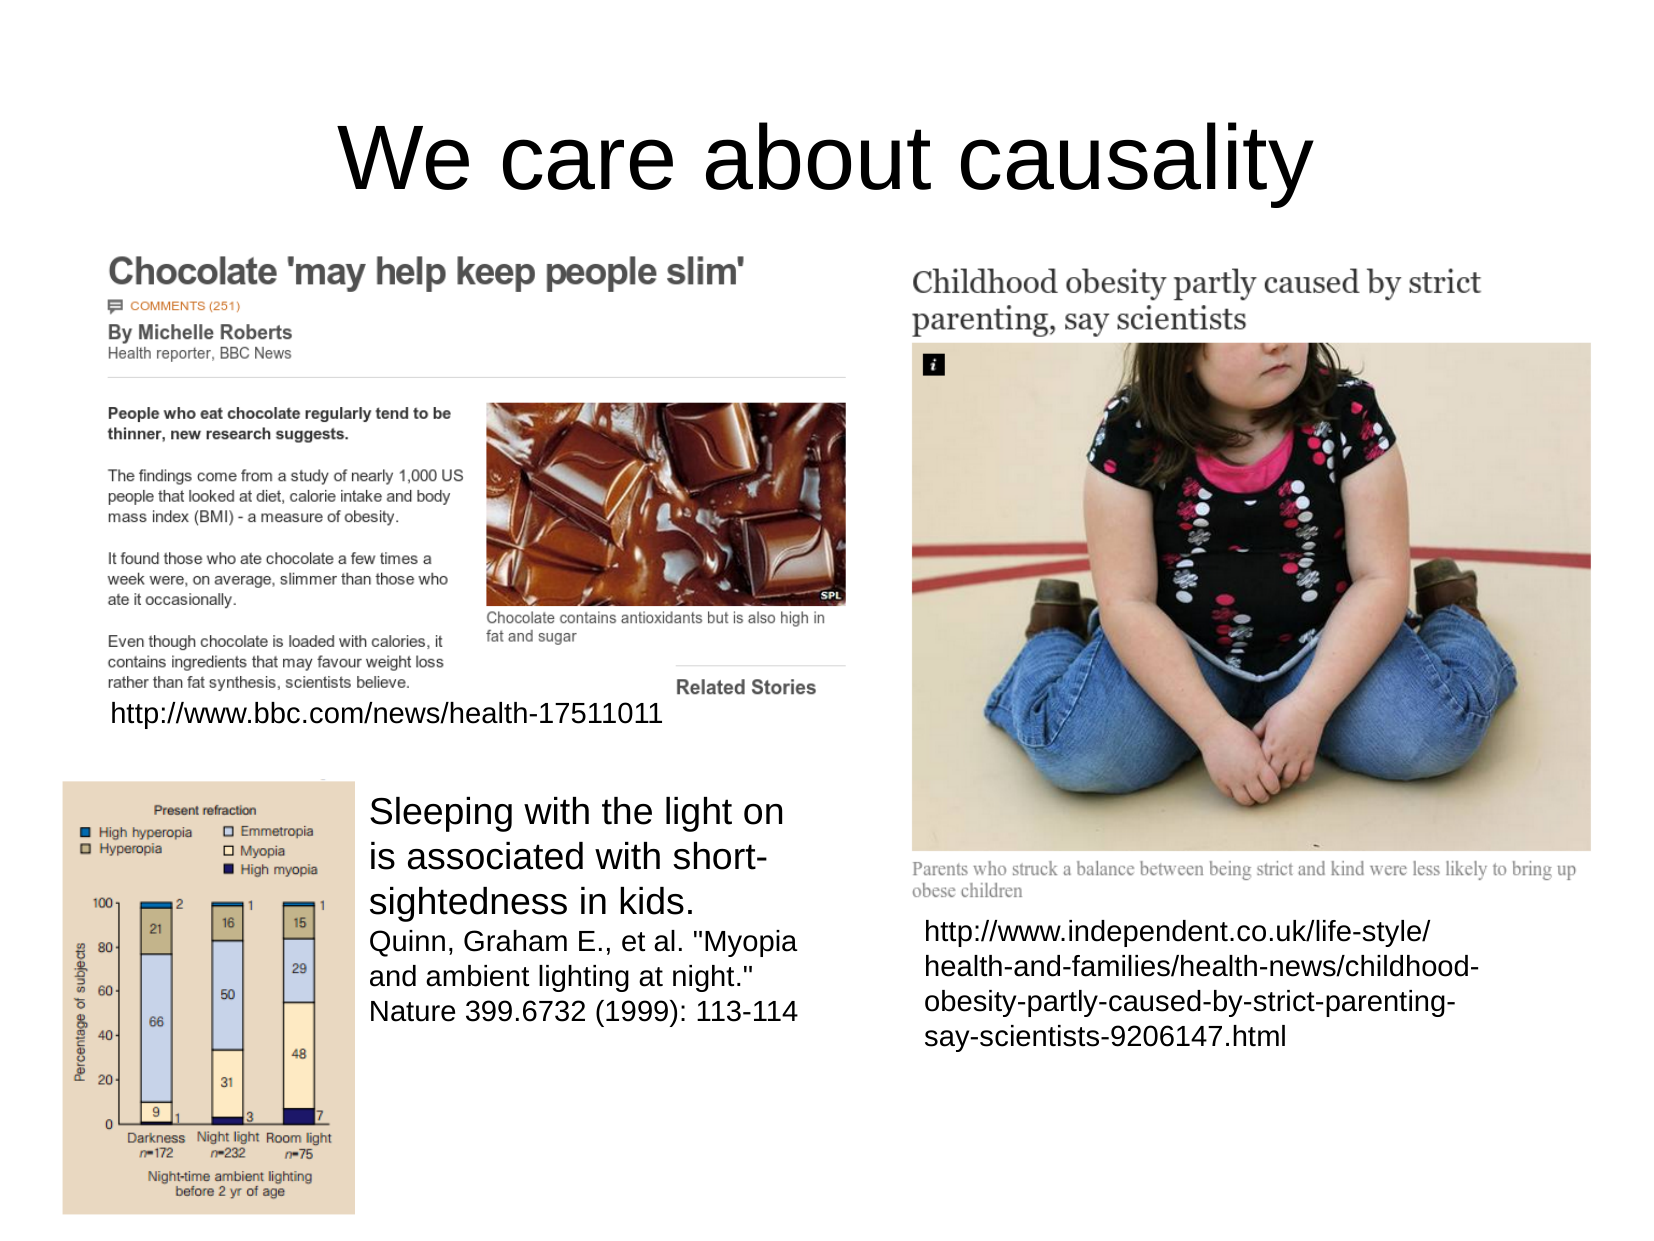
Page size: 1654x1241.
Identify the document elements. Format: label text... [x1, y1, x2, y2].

text_box http://www.independent.co.uk/life-style/health-and-families/health-news/childhood-obesity-partly-caused-by-strict-parenting-say-scientists-9206147.html [909, 927, 1524, 1052]
text_box http://www.bbc.com/news/health-17511011 [95, 712, 839, 745]
picture [69, 235, 863, 704]
text_box We care about causality [82, 49, 1571, 257]
picture [889, 259, 1619, 918]
picture [58, 778, 355, 1217]
text_box Sleeping with the light on is associated with short-sightedness in kids. Quinn, Graham E., et al. "Myopia and ambient lighting at night." Nature 399.6732 (1999): 113-114 [357, 779, 815, 1052]
